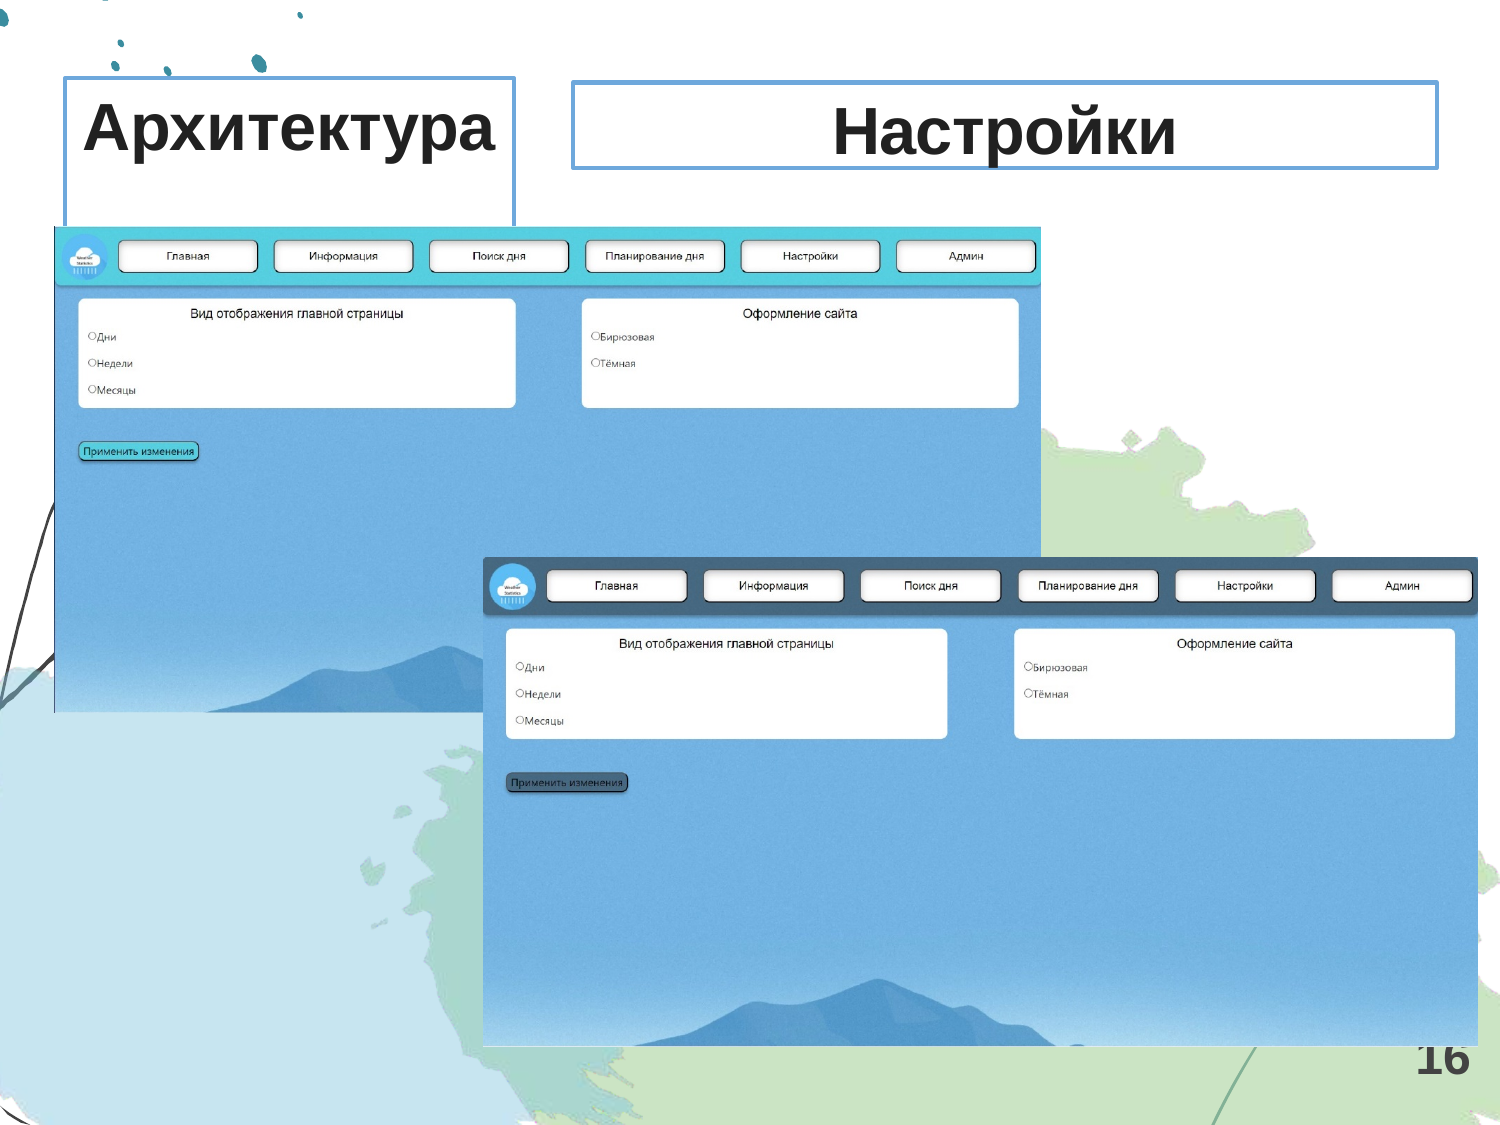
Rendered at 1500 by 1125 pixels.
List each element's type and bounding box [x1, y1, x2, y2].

text_box [0, 0, 1500, 1125]
picture [54, 226, 1479, 1047]
